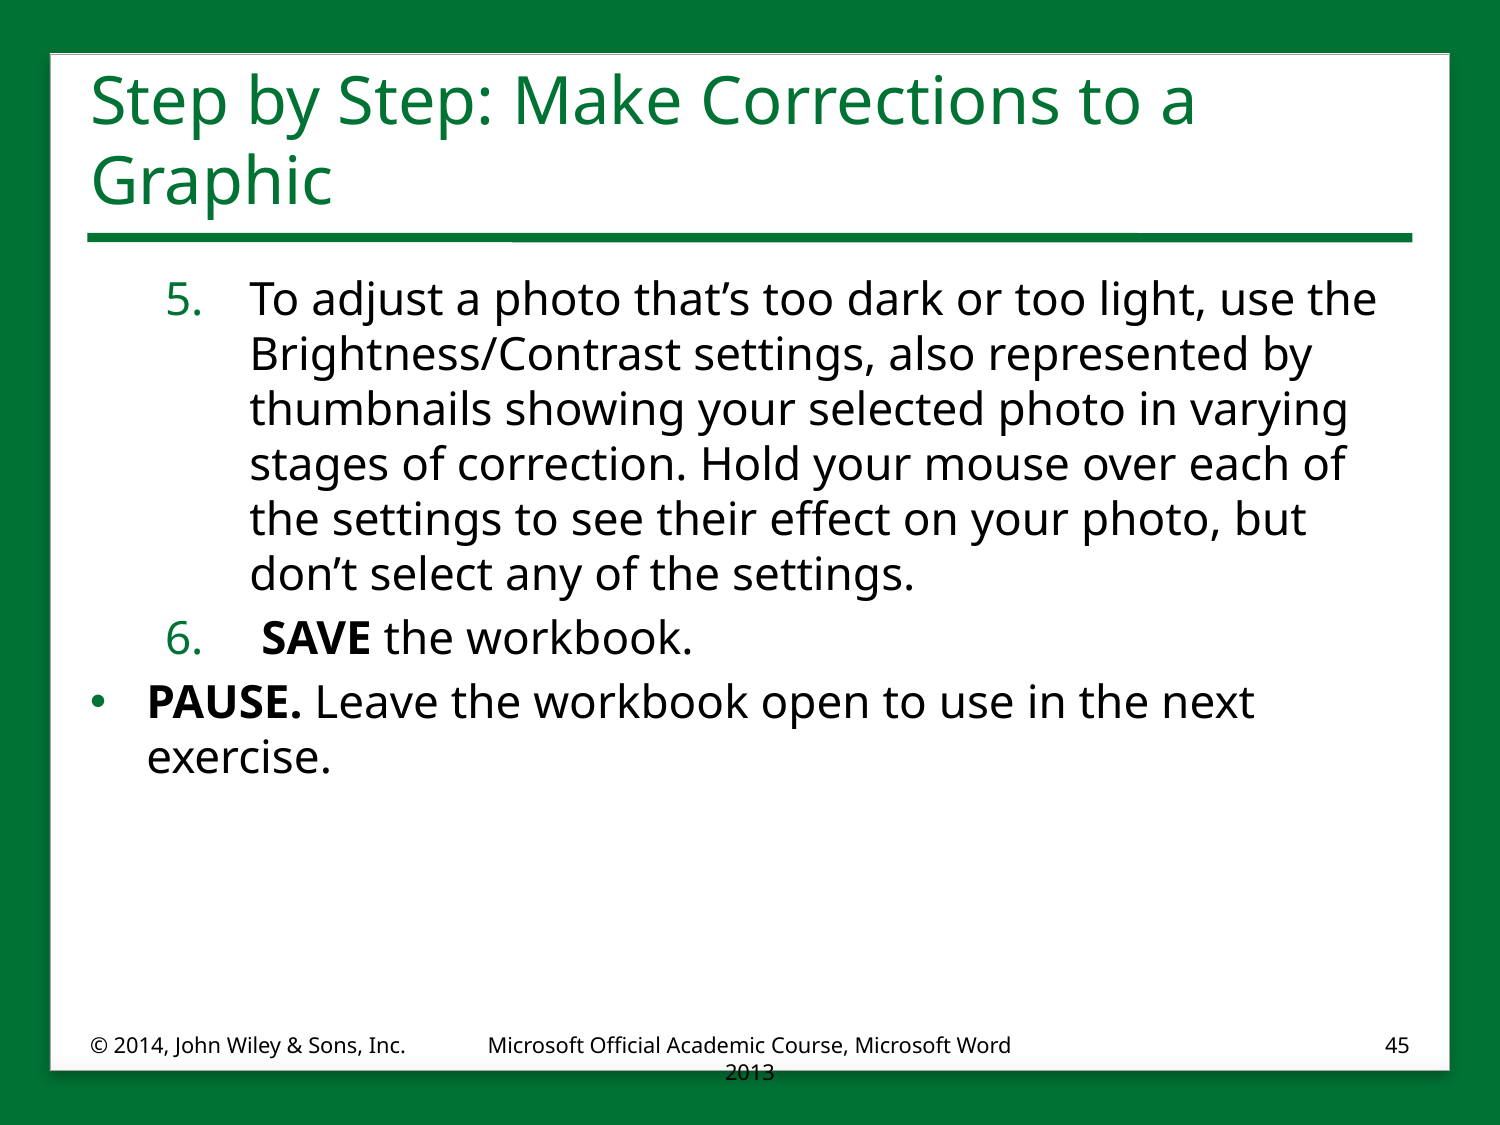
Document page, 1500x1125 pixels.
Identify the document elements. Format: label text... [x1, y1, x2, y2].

slide_number © 2014, John Wiley & Sons, Inc. [74, 1024, 426, 1103]
footer Microsoft Official Academic Course, Microsoft Word 2013 [449, 1024, 1051, 1103]
slide_number 45 [1074, 1024, 1426, 1103]
list To adjust a photo that’s too dark or too light, use the Brightness/Contrast settings, also represented by thumbnails showing your selected photo in varying stages of correction. Hold your mouse over each of the settings to see their effect on your photo, but don’t select any of the settings. SAVE the workbook. PAUSE. Leave the workbook open to use in the next exercise. [75, 262, 1425, 1063]
title Step by Step: Make Corrections to a Graphic [74, 74, 1426, 226]
